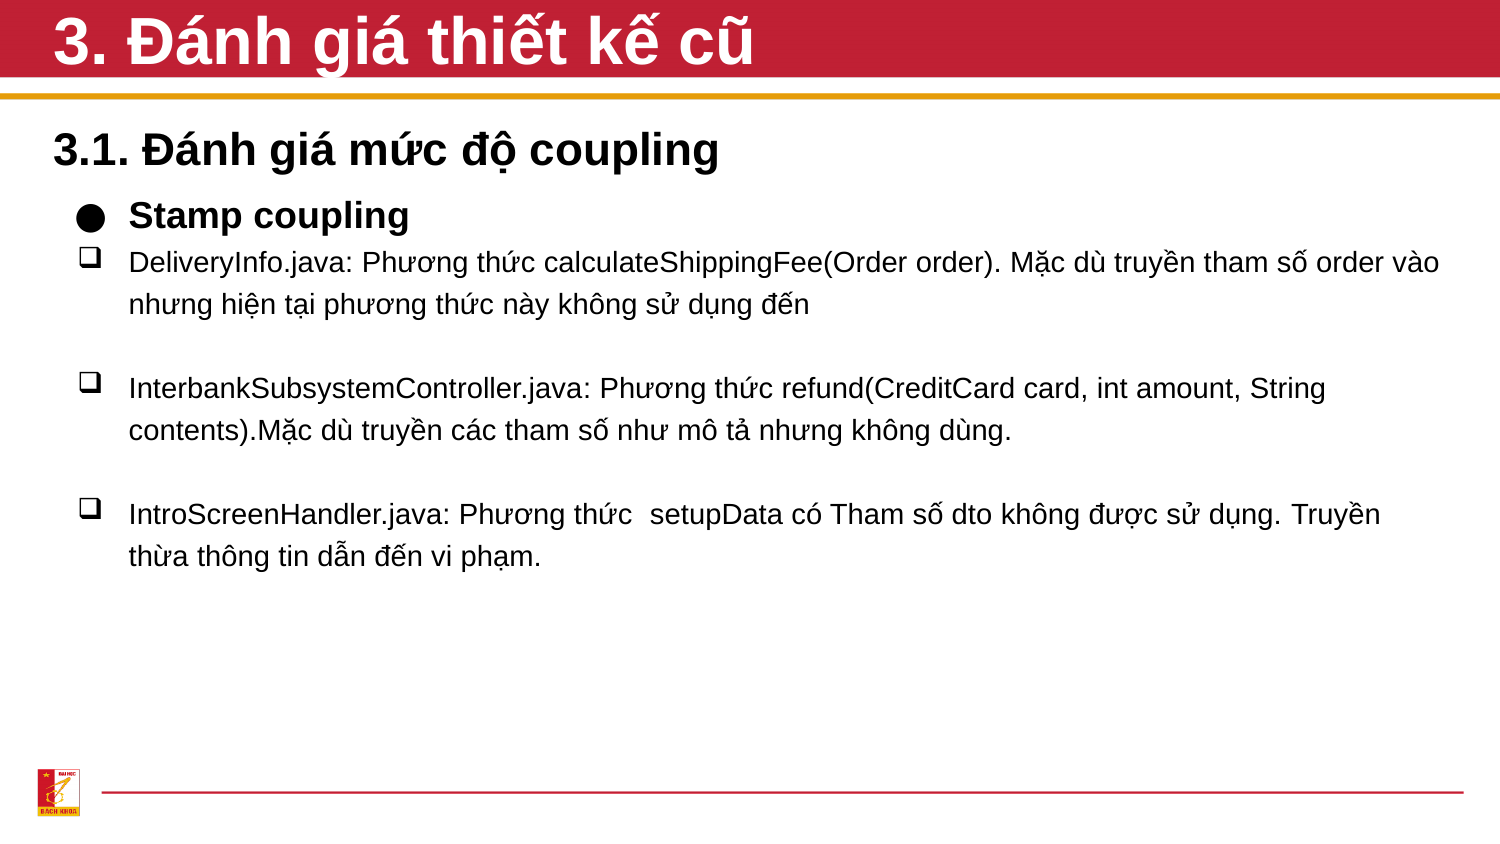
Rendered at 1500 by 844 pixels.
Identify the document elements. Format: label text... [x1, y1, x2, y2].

title 3. Đánh giá thiết kế cũ [38, 9, 1462, 66]
list 3.1. Đánh giá mức độ coupling Stamp coupling DeliveryInfo.java: Phương thức calculateShippingFee(Order order). Mặc dù truyền tham số order vào nhưng hiện tại phương thức này không sử dụng đến InterbankSubsystemController.java: Phương thức refund(CreditCard card, int amount, String contents).Mặc dù truyền các tham số như mô tả nhưng không dùng. IntroScreenHandler.java: Phương thức setupData có Tham số dto không được sử dụng. Truyền thừa thông tin dẫn đến vi phạm. [38, 118, 1462, 820]
picture [0, 0, 1500, 844]
